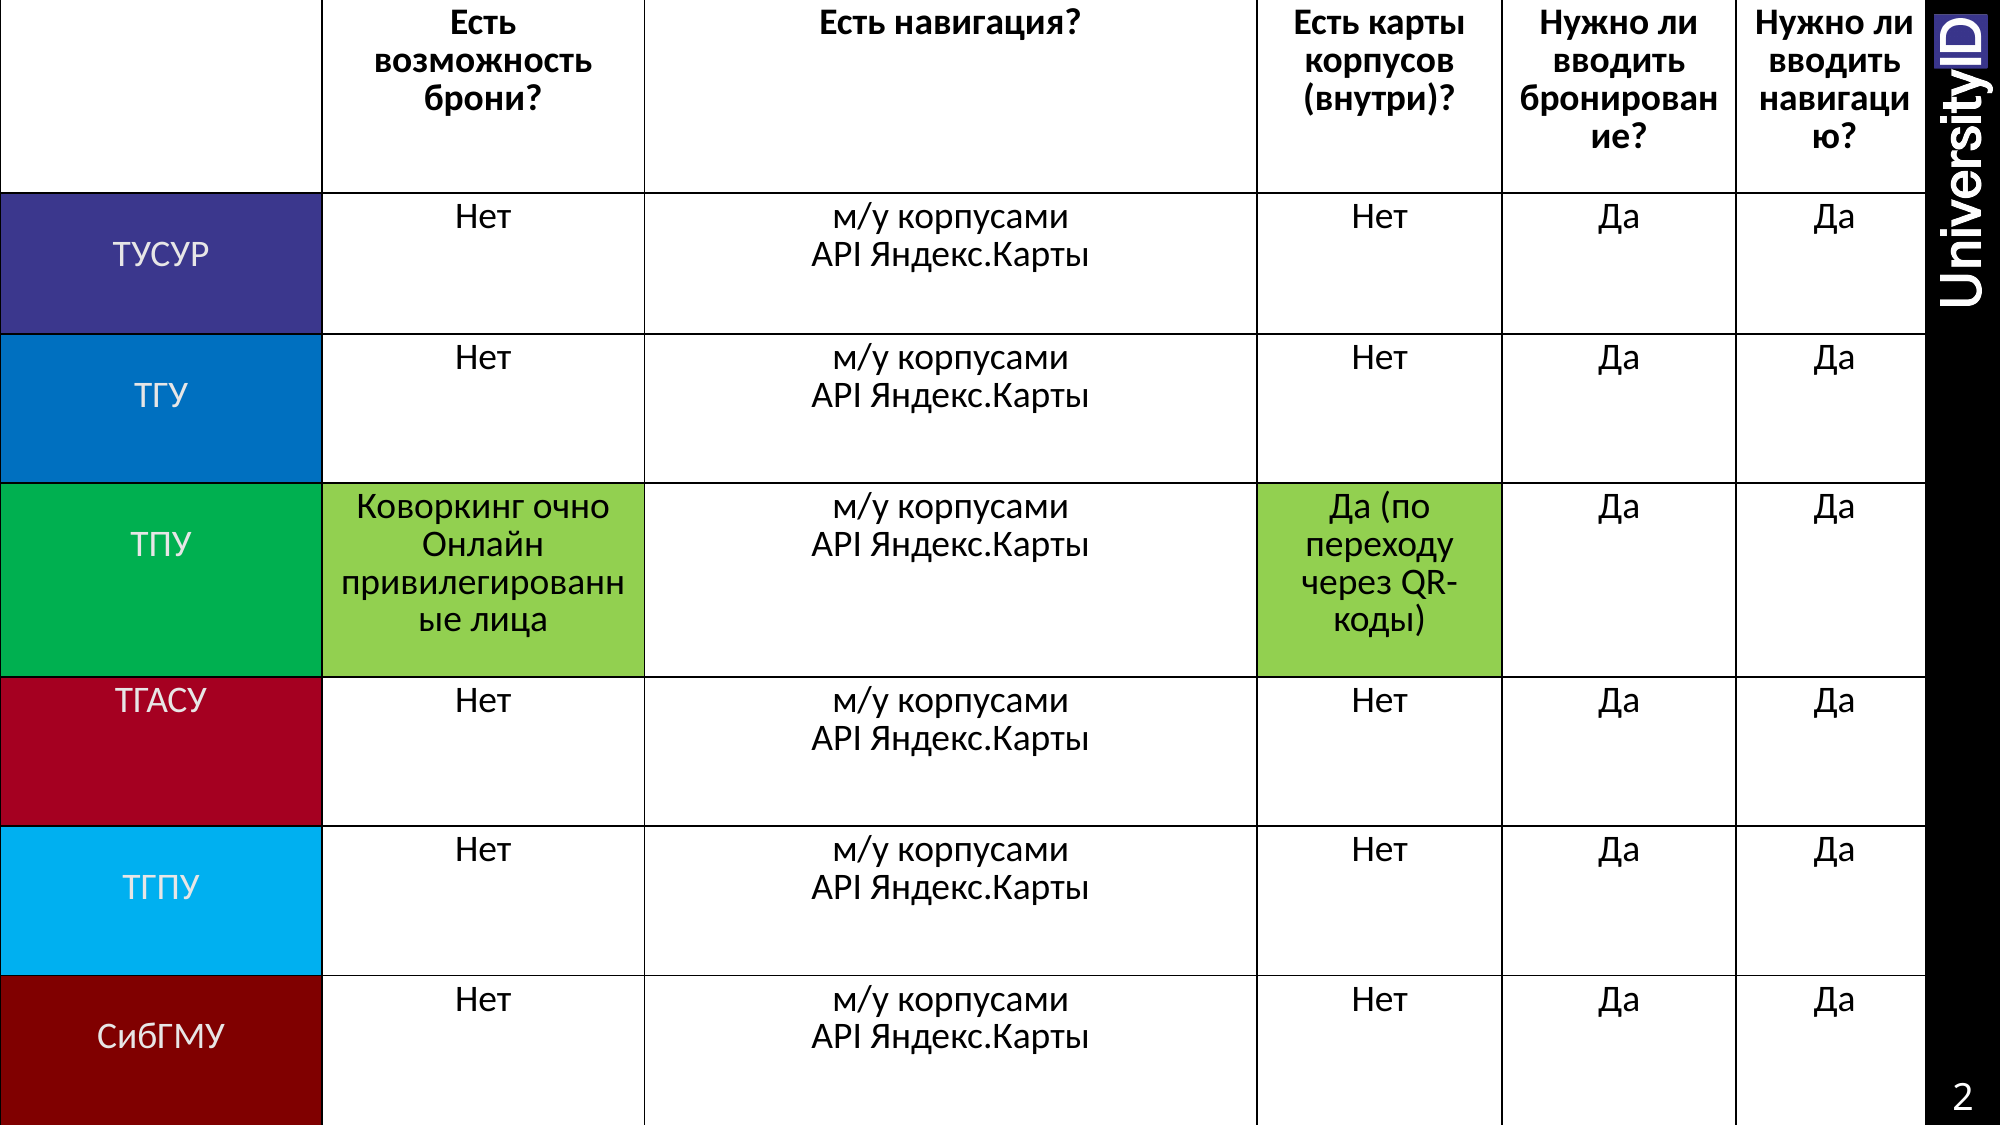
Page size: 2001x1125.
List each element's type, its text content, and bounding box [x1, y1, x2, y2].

table_cell Да [1737, 335, 1926, 482]
table_cell Коворкинг очно Онлайн привилегированные лица [323, 484, 644, 676]
table_cell Да [1737, 484, 1926, 676]
table_cell Да [1503, 678, 1735, 825]
table_cell ТГПУ [1, 827, 321, 975]
table_cell ТУСУР [1, 194, 321, 333]
table_cell Да [1737, 194, 1926, 333]
table_cell Да [1503, 335, 1735, 482]
table_cell ТПУ [1, 484, 321, 676]
table_cell м/у корпусами API Яндекс.Карты [645, 678, 1256, 825]
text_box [1926, 0, 2000, 1125]
table_cell м/у корпусами API Яндекс.Карты [645, 335, 1256, 482]
table_cell м/у корпусами API Яндекс.Карты [645, 976, 1256, 1125]
table_cell ТГУ [1, 335, 321, 482]
table_cell Нет [323, 194, 644, 333]
table_cell Нет [323, 827, 644, 975]
table_cell Да [1503, 827, 1735, 975]
table_cell м/у корпусами API Яндекс.Карты [645, 827, 1256, 975]
table_header [1, 0, 321, 192]
table_cell Да [1503, 194, 1735, 333]
table_cell м/у корпусами API Яндекс.Карты [645, 194, 1256, 333]
table_cell Нет [1258, 827, 1501, 975]
table_cell Нет [323, 335, 644, 482]
table_cell Нет [323, 678, 644, 825]
table_cell Да (по переходу через QR-коды) [1258, 484, 1501, 676]
table_header Есть навигация? [645, 0, 1256, 192]
table_cell ТГАСУ [1, 678, 321, 825]
table_cell Нет [1258, 335, 1501, 482]
table_header Нужно ли вводить навигацию? [1737, 0, 1926, 192]
table_cell м/у корпусами API Яндекс.Карты [645, 484, 1256, 676]
table_header Нужно ли вводить бронирование? [1503, 0, 1735, 192]
table_cell Да [1737, 976, 1926, 1125]
table_cell Нет [1258, 976, 1501, 1125]
table_cell СибГМУ [1, 976, 321, 1125]
table_cell Да [1503, 484, 1735, 676]
table_cell Нет [323, 976, 644, 1125]
table_cell Да [1737, 827, 1926, 975]
table_cell Нет [1258, 194, 1501, 333]
table_header Есть возможность брони? [323, 0, 644, 192]
table_cell Да [1503, 976, 1735, 1125]
table_header Есть карты корпусов (внутри)? [1258, 0, 1501, 192]
table_cell Нет [1258, 678, 1501, 825]
table_cell Да [1737, 678, 1926, 825]
